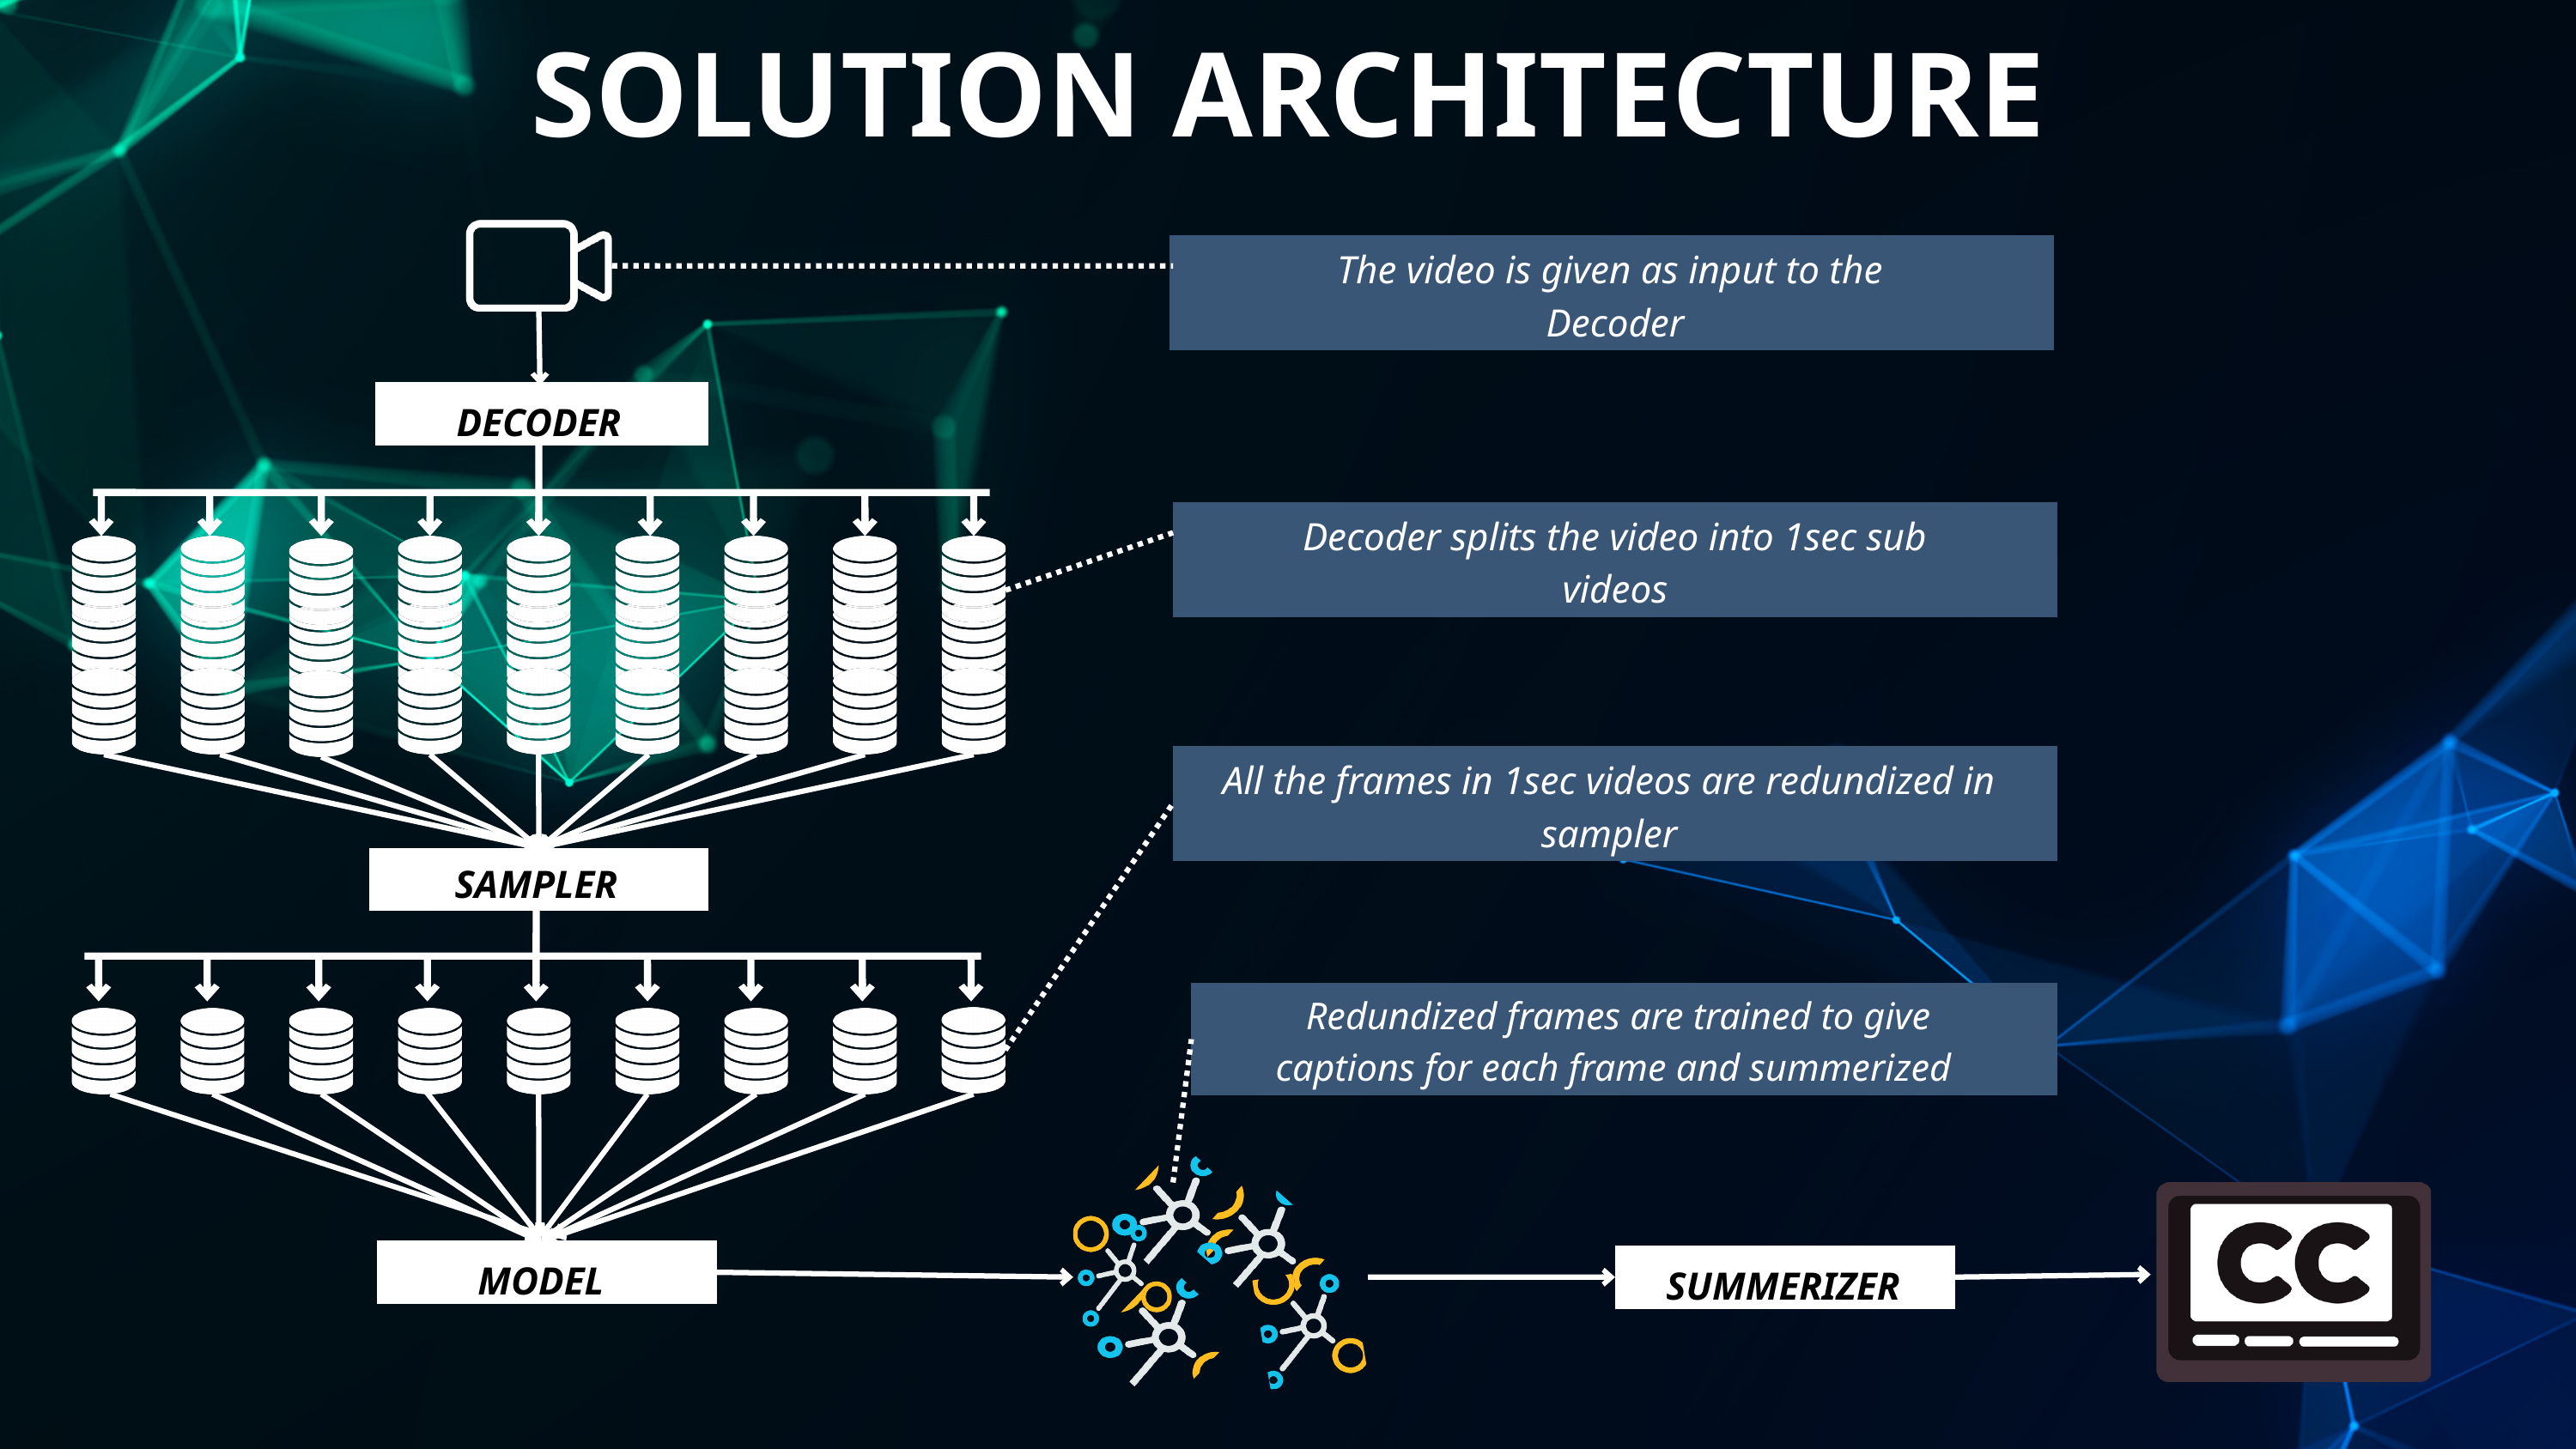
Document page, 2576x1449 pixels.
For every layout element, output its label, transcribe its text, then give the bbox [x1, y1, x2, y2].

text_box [724, 543, 788, 755]
text_box [507, 1009, 571, 1094]
text_box [615, 1009, 680, 1094]
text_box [941, 536, 1006, 755]
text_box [398, 543, 462, 755]
text_box [180, 622, 245, 668]
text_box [832, 543, 897, 755]
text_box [71, 536, 137, 755]
text_box [180, 543, 245, 622]
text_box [1191, 982, 2057, 1096]
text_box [1072, 1142, 1369, 1413]
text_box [1170, 234, 2055, 351]
text_box [941, 1007, 1005, 1094]
text_box [71, 1008, 136, 1094]
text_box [1172, 745, 2058, 861]
text_box [2156, 1182, 2432, 1382]
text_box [377, 1240, 718, 1304]
text_box [724, 1009, 788, 1094]
text_box [180, 668, 245, 755]
text_box [180, 1009, 245, 1094]
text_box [93, 445, 990, 537]
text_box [615, 543, 680, 755]
text_box [289, 1009, 354, 1094]
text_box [1172, 501, 2058, 617]
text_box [1614, 1245, 1955, 1309]
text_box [368, 847, 709, 909]
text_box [84, 910, 981, 1002]
text_box [0, 0, 2576, 1449]
text_box [398, 1009, 462, 1094]
text_box [465, 220, 612, 312]
text_box [833, 1009, 897, 1094]
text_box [375, 382, 709, 444]
text_box SOLUTION ARCHITECTURE [239, 28, 2337, 161]
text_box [506, 543, 571, 755]
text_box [289, 543, 354, 758]
